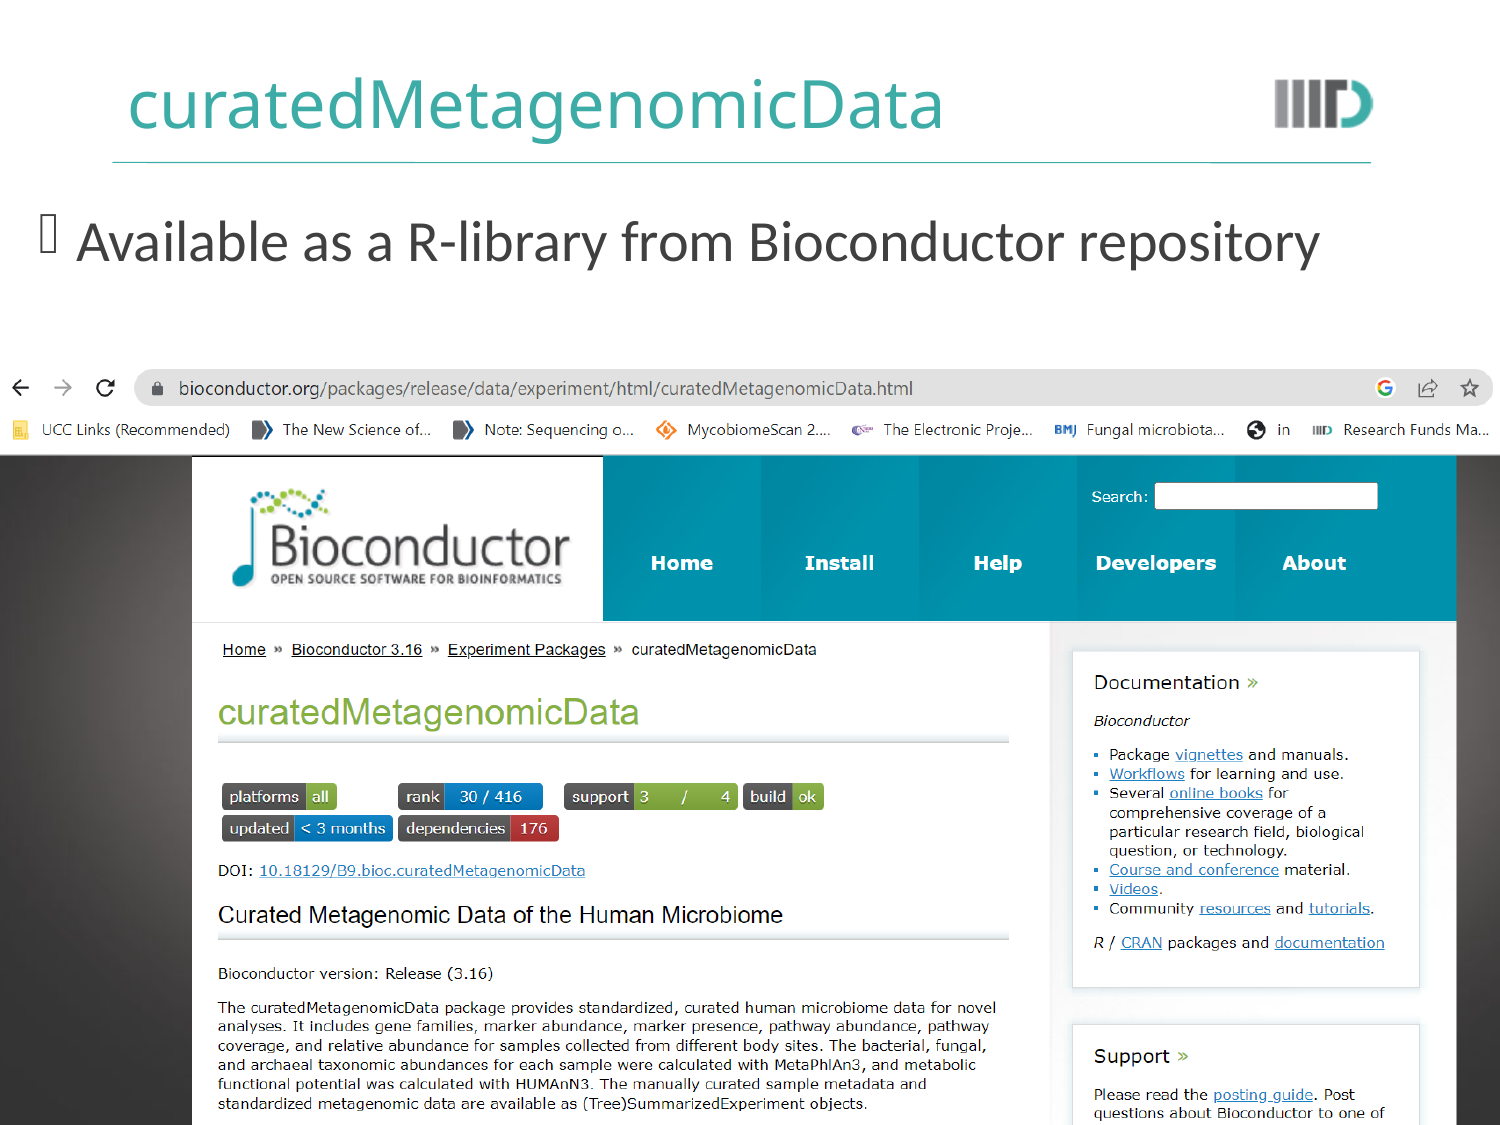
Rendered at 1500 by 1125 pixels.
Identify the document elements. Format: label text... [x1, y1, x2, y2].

list Available as a R-library from Bioconductor repository [23, 204, 1458, 346]
picture [1256, 67, 1388, 141]
picture [0, 368, 1500, 1125]
title curatedMetagenomicData [112, 52, 1236, 163]
